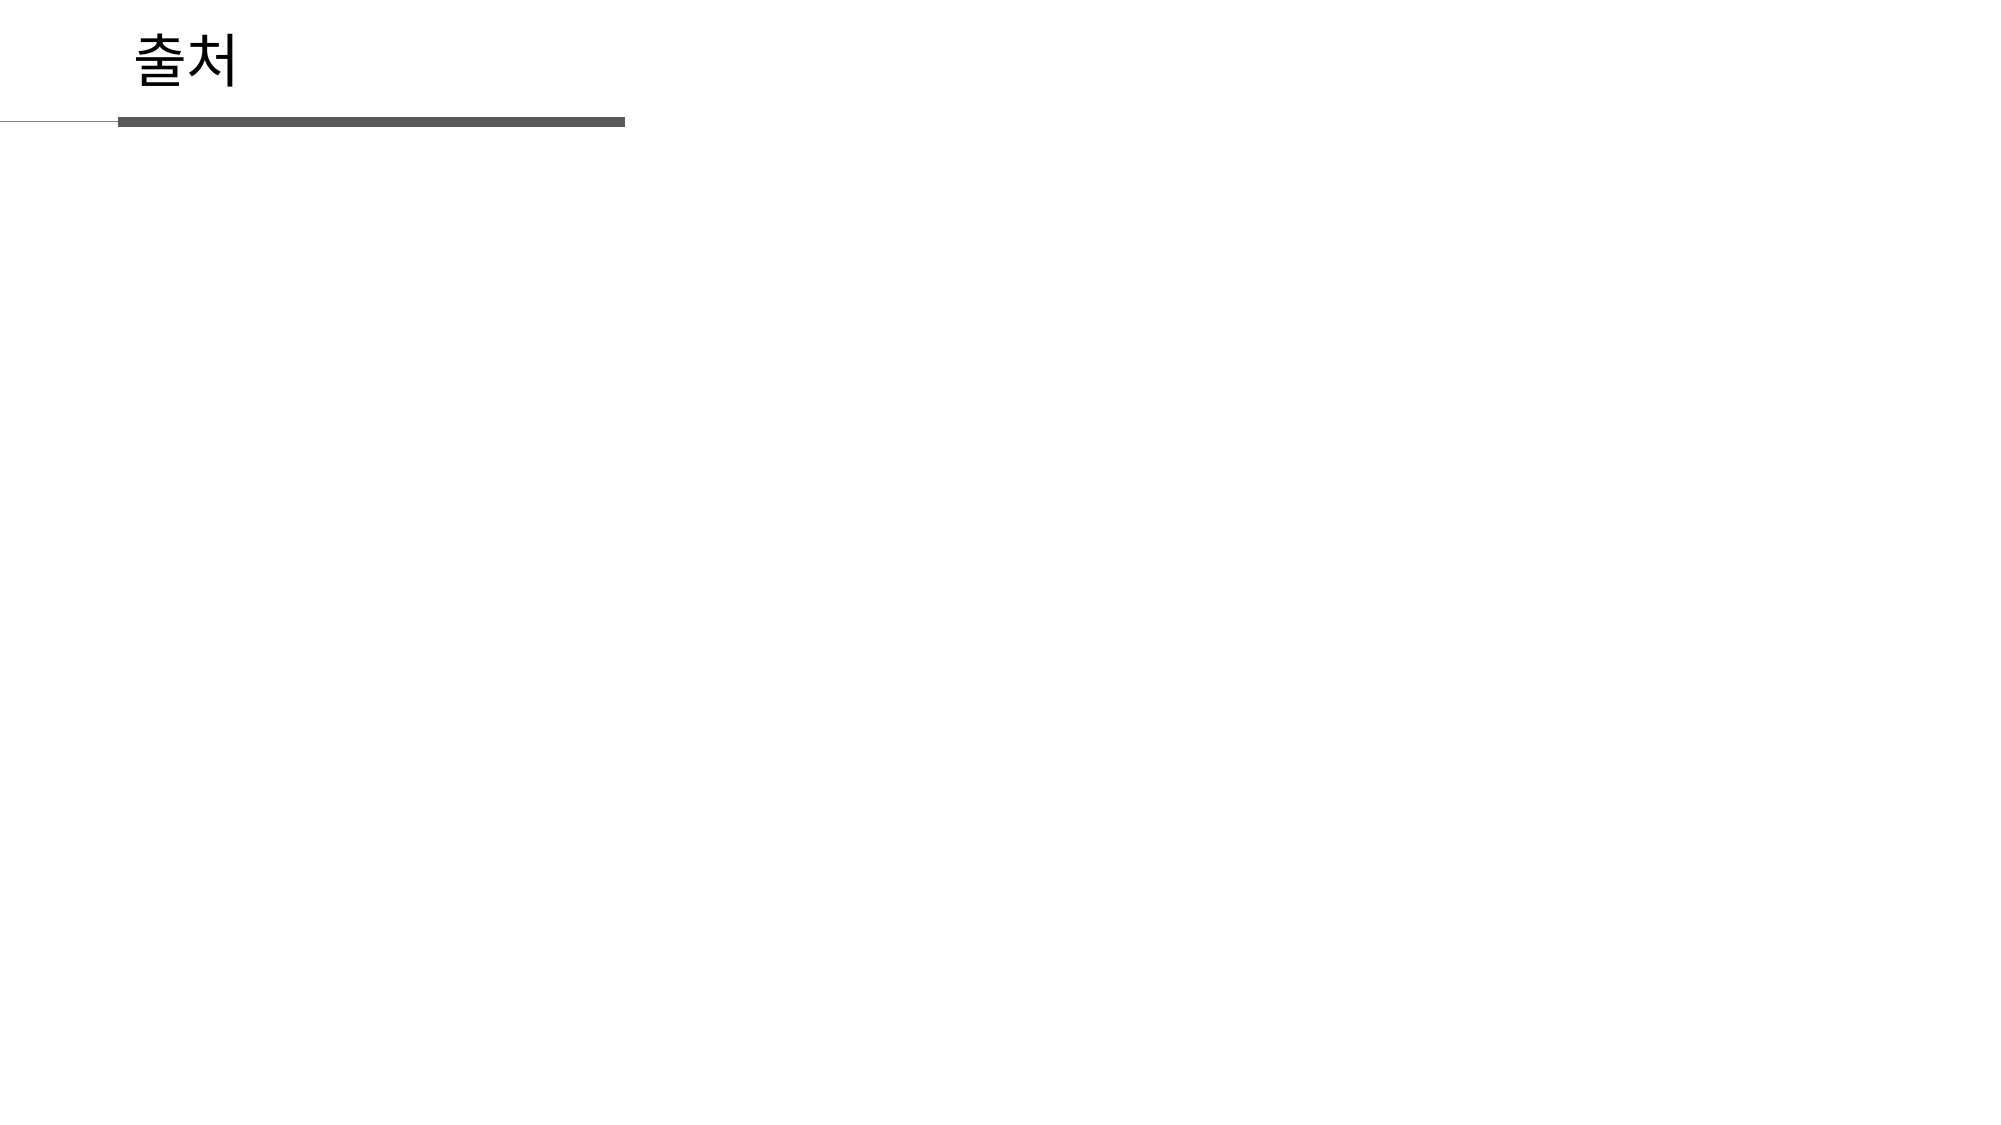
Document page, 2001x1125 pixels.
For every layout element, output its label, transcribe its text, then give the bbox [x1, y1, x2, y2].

text_box 출처 [118, 16, 256, 102]
